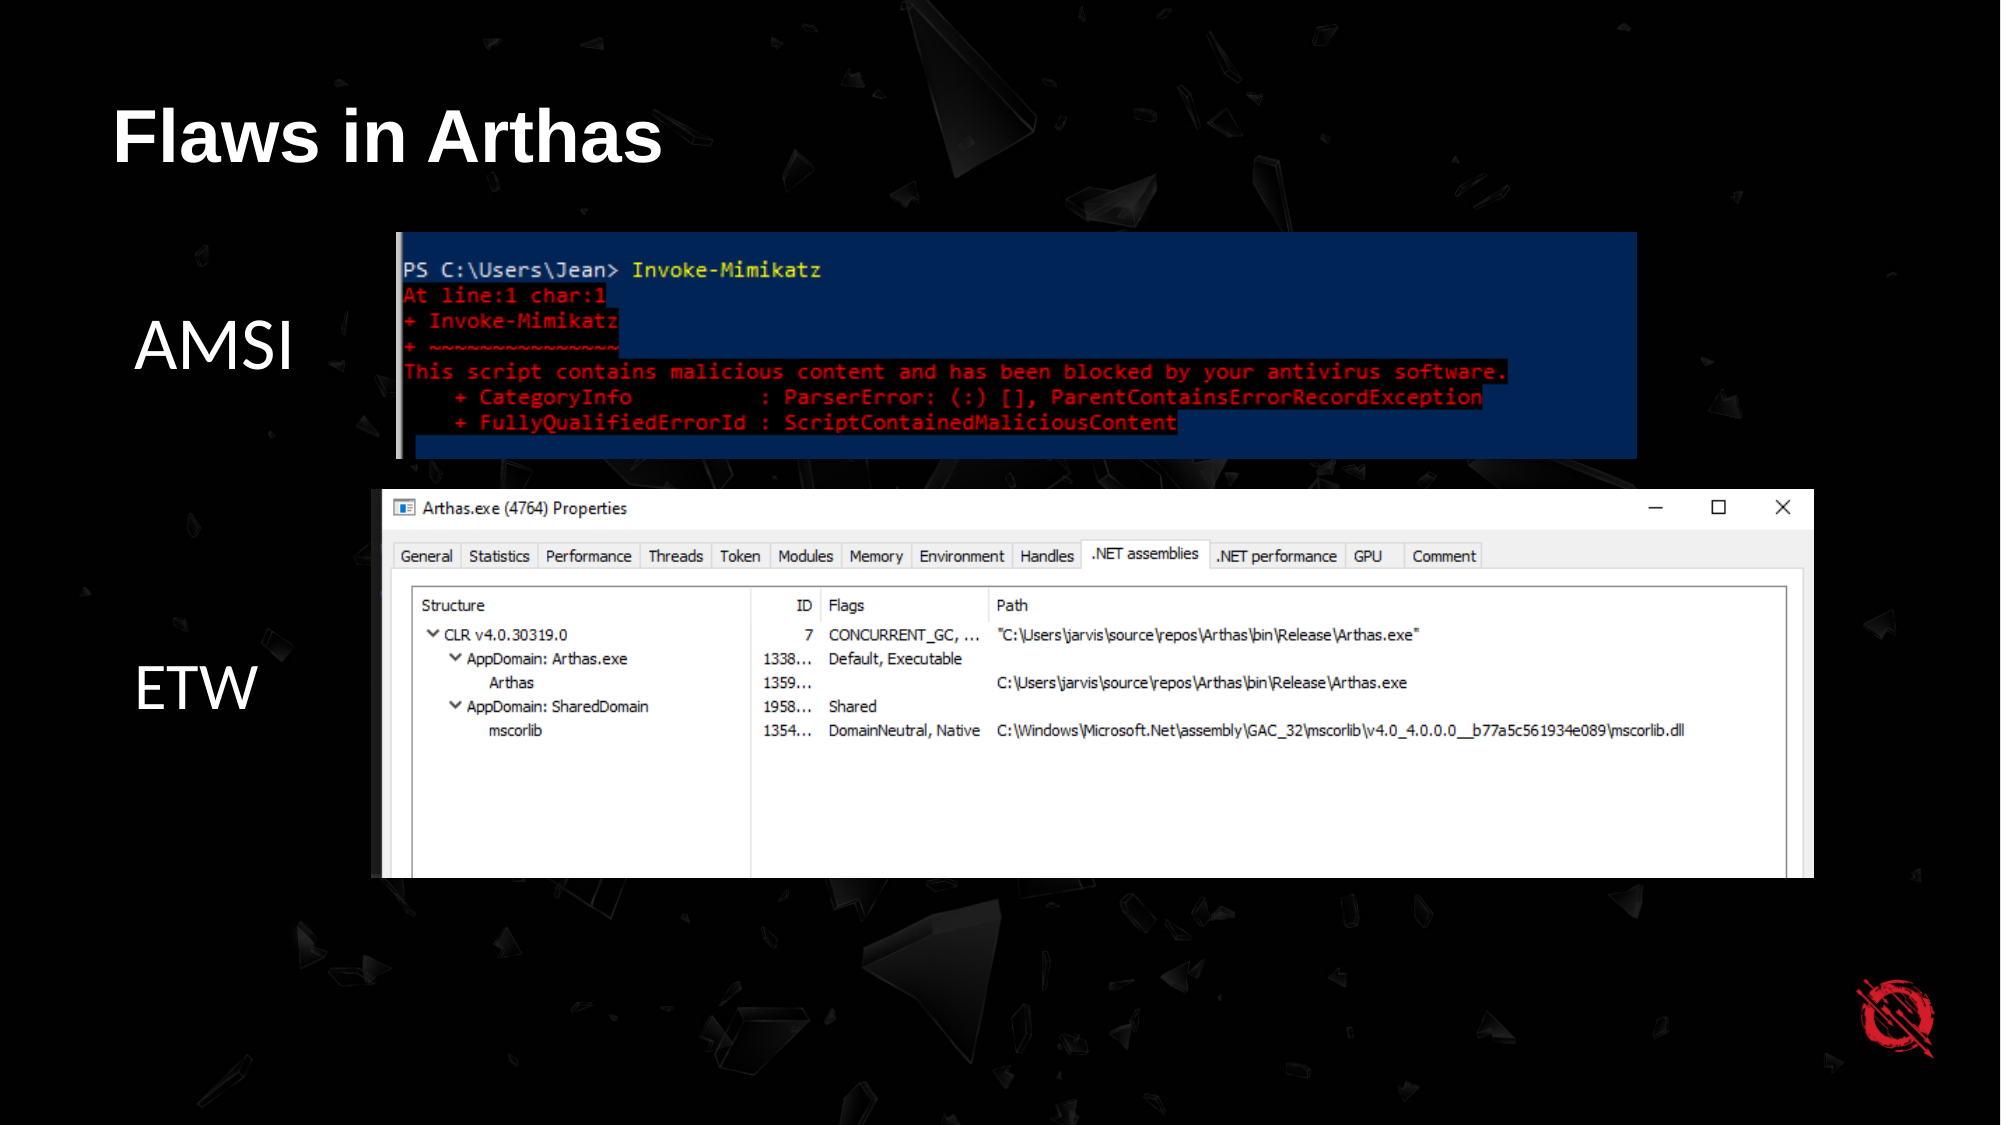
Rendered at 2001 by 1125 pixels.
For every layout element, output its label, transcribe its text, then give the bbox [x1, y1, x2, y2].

text_box AMSI [119, 287, 396, 393]
text_box ETW [119, 635, 371, 731]
picture [0, 0, 2001, 1125]
subtitle Flaws in Arthas [97, 90, 2000, 262]
